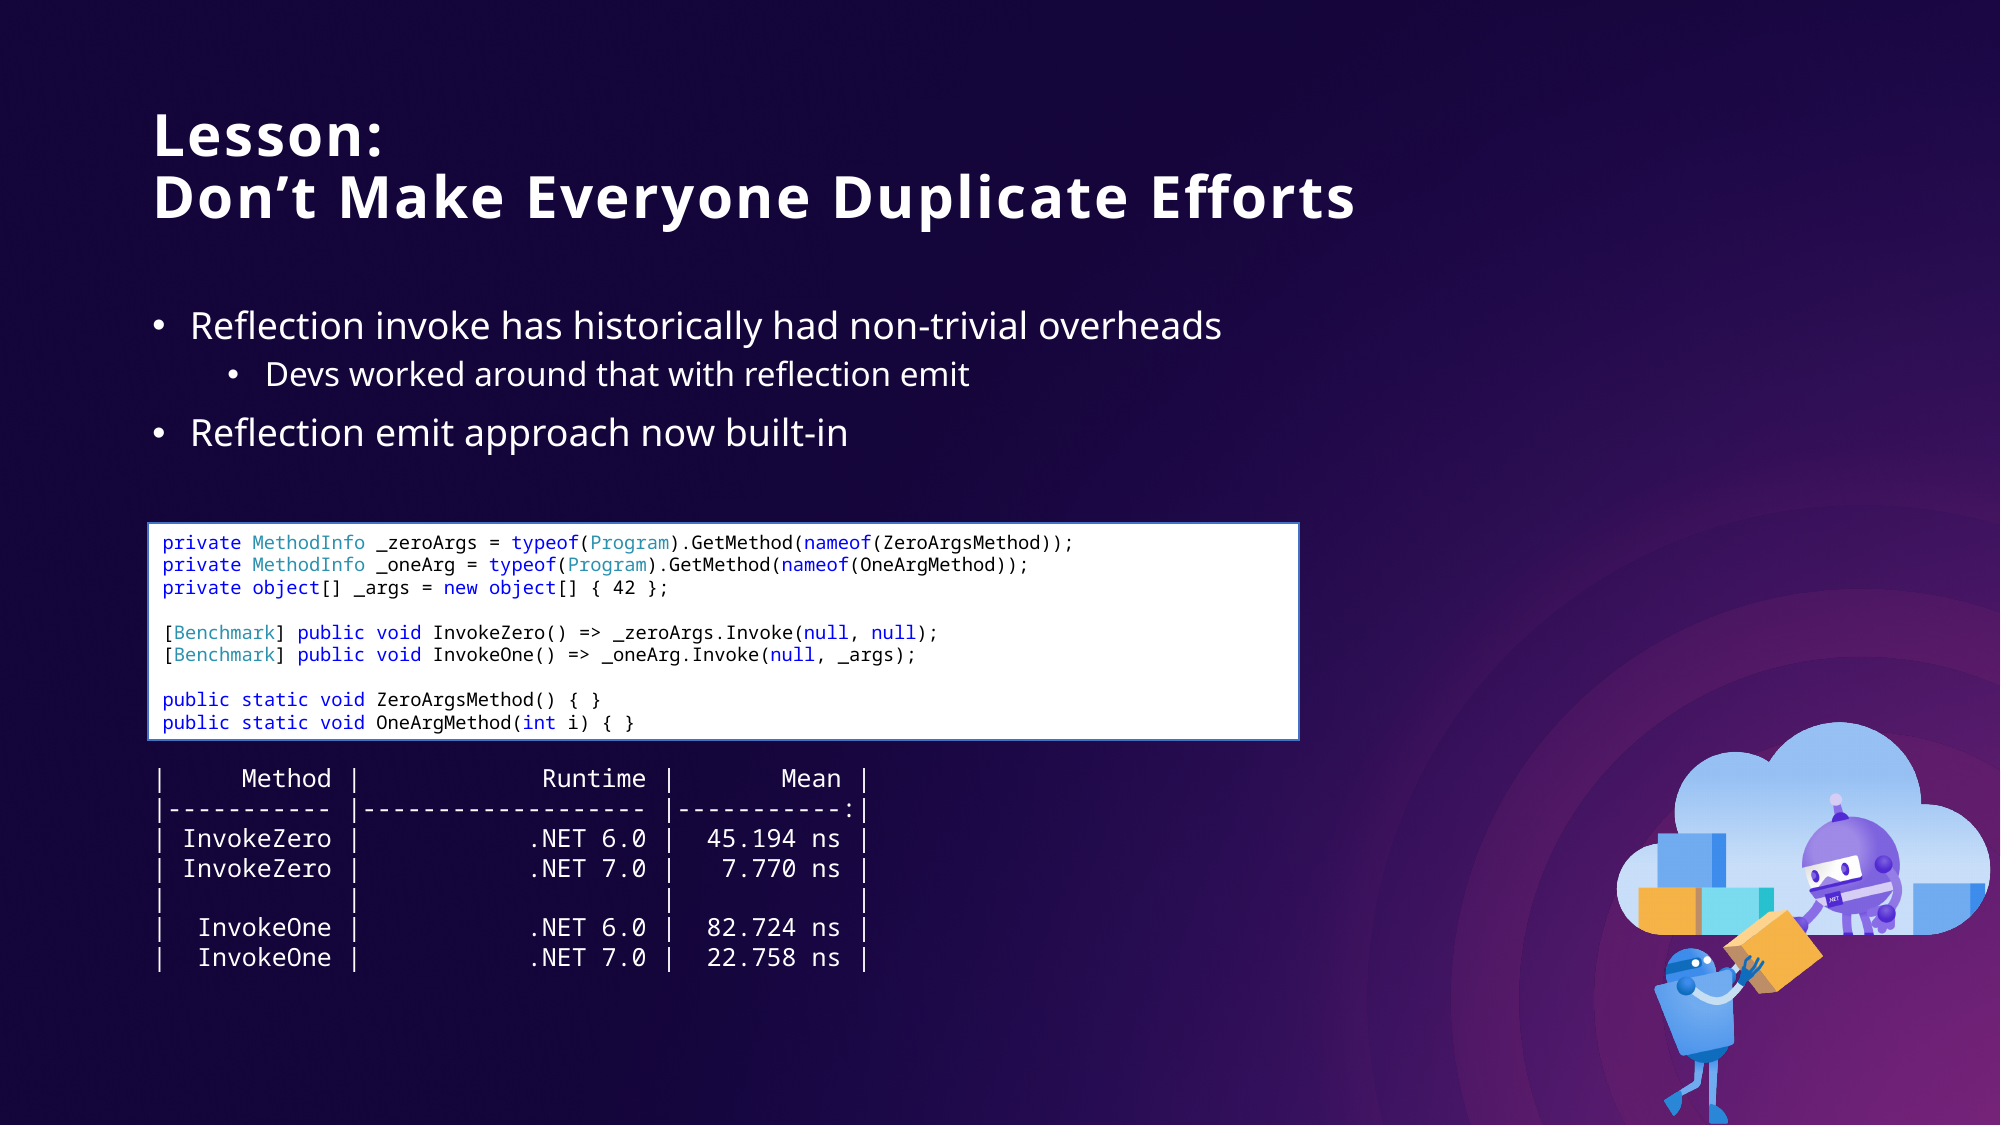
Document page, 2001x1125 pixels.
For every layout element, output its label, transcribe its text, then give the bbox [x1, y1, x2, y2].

text_box private MethodInfo _zeroArgs = typeof(Program).GetMethod(nameof(ZeroArgsMethod)); private MethodInfo _oneArg = typeof(Program).GetMethod(nameof(OneArgMethod)); private object[] _args = new object[] { 42 }; [Benchmark] public void InvokeZero() => _zeroArgs.Invoke(null, null); [Benchmark] public void InvokeOne() => _oneArg.Invoke(null, _args); public static void ZeroArgsMethod() { } public static void OneArgMethod(int i) { } [147, 522, 1300, 741]
list Reflection invoke has historically had non-trivial overheads Devs worked around that with reflection emit Reflection emit approach now built-in [137, 299, 1863, 1014]
text_box | Method | Runtime | Mean | |----------- |------------------- |-----------:| | InvokeZero | .NET 6.0 | 45.194 ns | | InvokeZero | .NET 7.0 | 7.770 ns | | | | | | InvokeOne | .NET 6.0 | 82.724 ns | | InvokeOne | .NET 7.0 | 22.758 ns | [137, 754, 1118, 980]
picture [0, 0, 2001, 1125]
title Lesson: Don’t Make Everyone Duplicate Efforts [137, 59, 1863, 278]
